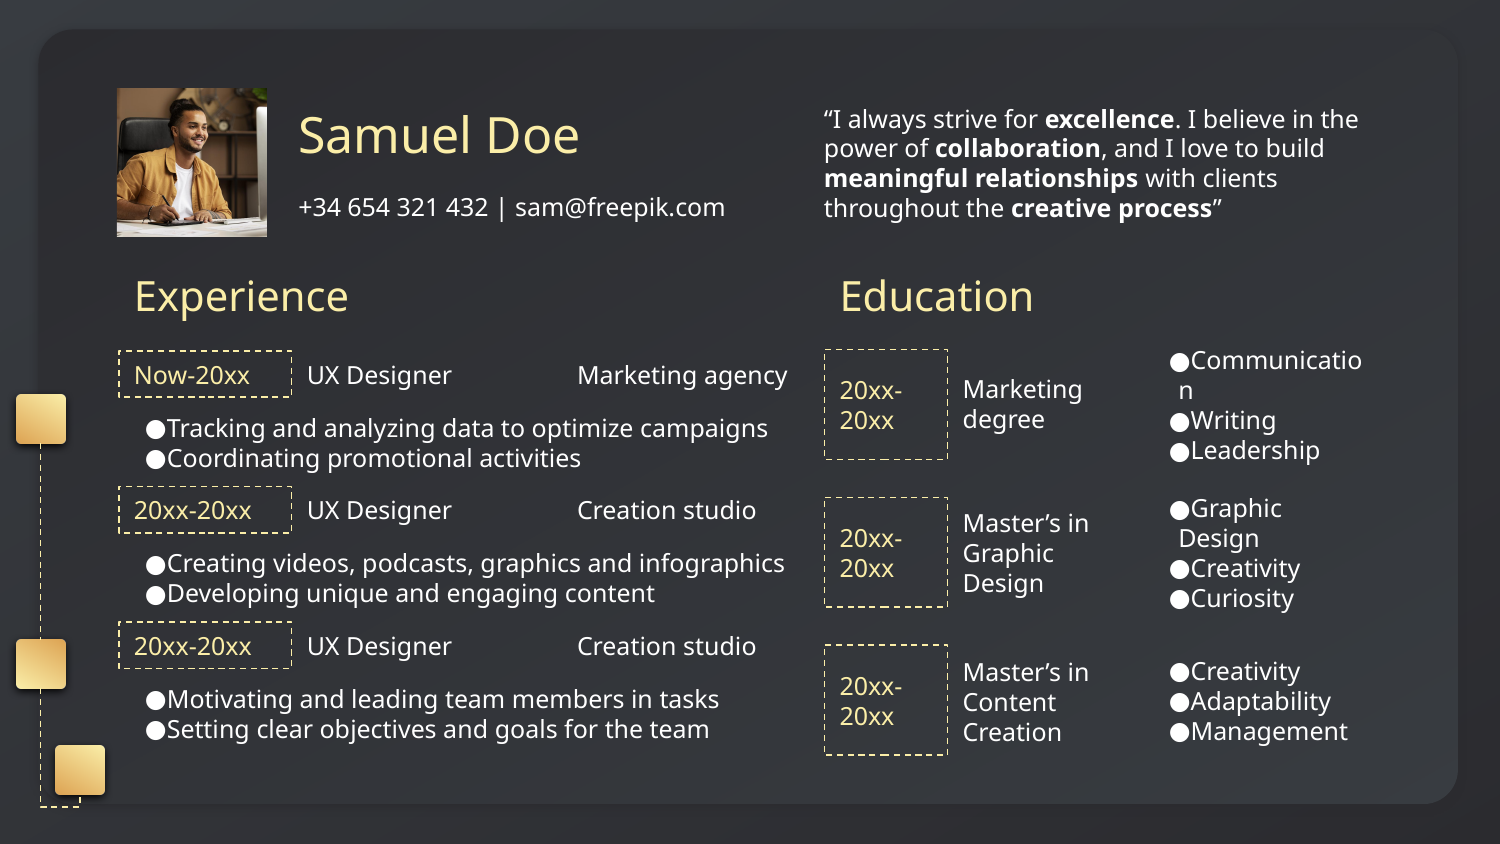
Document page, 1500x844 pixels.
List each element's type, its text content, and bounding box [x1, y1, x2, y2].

text_box Experience [118, 261, 500, 329]
text_box 20xx-20xx [118, 486, 291, 533]
text_box Tracking and analyzing data to optimize campaigns Coordinating promotional activities [116, 397, 809, 485]
text_box Master’s in Content Creation [947, 646, 1124, 756]
text_box 20xx-20xx [118, 621, 291, 669]
text_box Motivating and leading team members in tasks Setting clear objectives and goals for the team [116, 668, 809, 756]
title Samuel Doe [283, 88, 779, 168]
text_box 20xx- 20xx [824, 349, 948, 460]
text_box UX Designer [291, 350, 563, 398]
text_box Master’s in Graphic Design [947, 497, 1124, 608]
text_box Creation studio [563, 621, 809, 668]
text_box Education [824, 261, 1133, 329]
picture [0, 0, 1500, 844]
text_box Graphic Design Creativity Curiosity [1140, 497, 1383, 608]
text_box UX Designer [291, 621, 563, 669]
text_box 20xx- 20xx [824, 497, 947, 608]
text_box Creating videos, podcasts, graphics and infographics Developing unique and engaging content [116, 532, 809, 620]
text_box Creativity Adaptability Management [1140, 645, 1383, 755]
text_box Marketing degree [947, 348, 1124, 459]
text_box Creation studio [563, 486, 809, 532]
text_box Communication Writing Leadership [1140, 349, 1383, 460]
text_box Now-20xx [118, 350, 291, 398]
text_box 20xx- 20xx [824, 645, 948, 755]
text_box Marketing agency [563, 350, 809, 397]
text_box UX Designer [291, 486, 563, 533]
text_box +34 654 321 432 | sam@freepik.com [283, 175, 779, 237]
text_box “I always strive for excellence. I believe in the power of collaboration, and I love to build meaningful relationships with clients throughout the creative process” [808, 88, 1383, 237]
